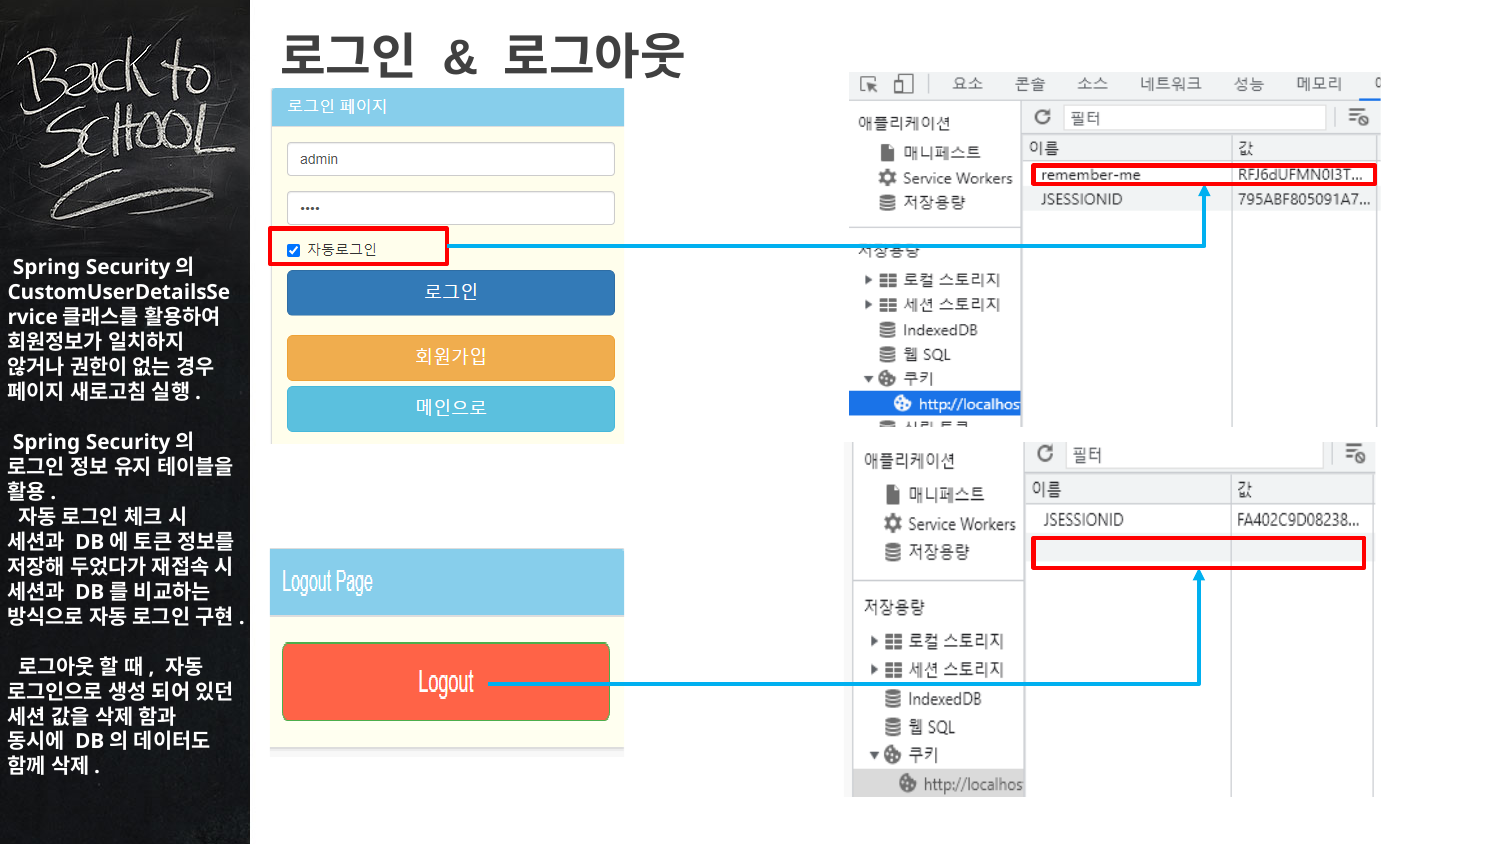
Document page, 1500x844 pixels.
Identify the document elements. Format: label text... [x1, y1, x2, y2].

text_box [446, 183, 1205, 247]
text_box Spring Security의 CustomUserDetailsService클래스를 활용하여 회원정보가 일치하지 않거나 권한이 없는 경우 페이지 새로고침 실행. Spring Security의 로그인 정보 유지 테이블을 활용. 자동 로그인 체크 시 세션과 DB에 토큰 정보를 저장해 두었다가 재접속 시 세션과 DB를 비교하는 방식으로 자동 로그인 구현. 로그아웃 할 때, 자동 로그인으로 생성 되어 있던 세션 값을 삭제 함과 동시에 DB의 데이터도 함께 삭제. [0, 246, 252, 786]
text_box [488, 567, 1200, 685]
list 로그인 & 로그아웃 [265, 17, 1473, 92]
picture [0, 0, 1500, 844]
